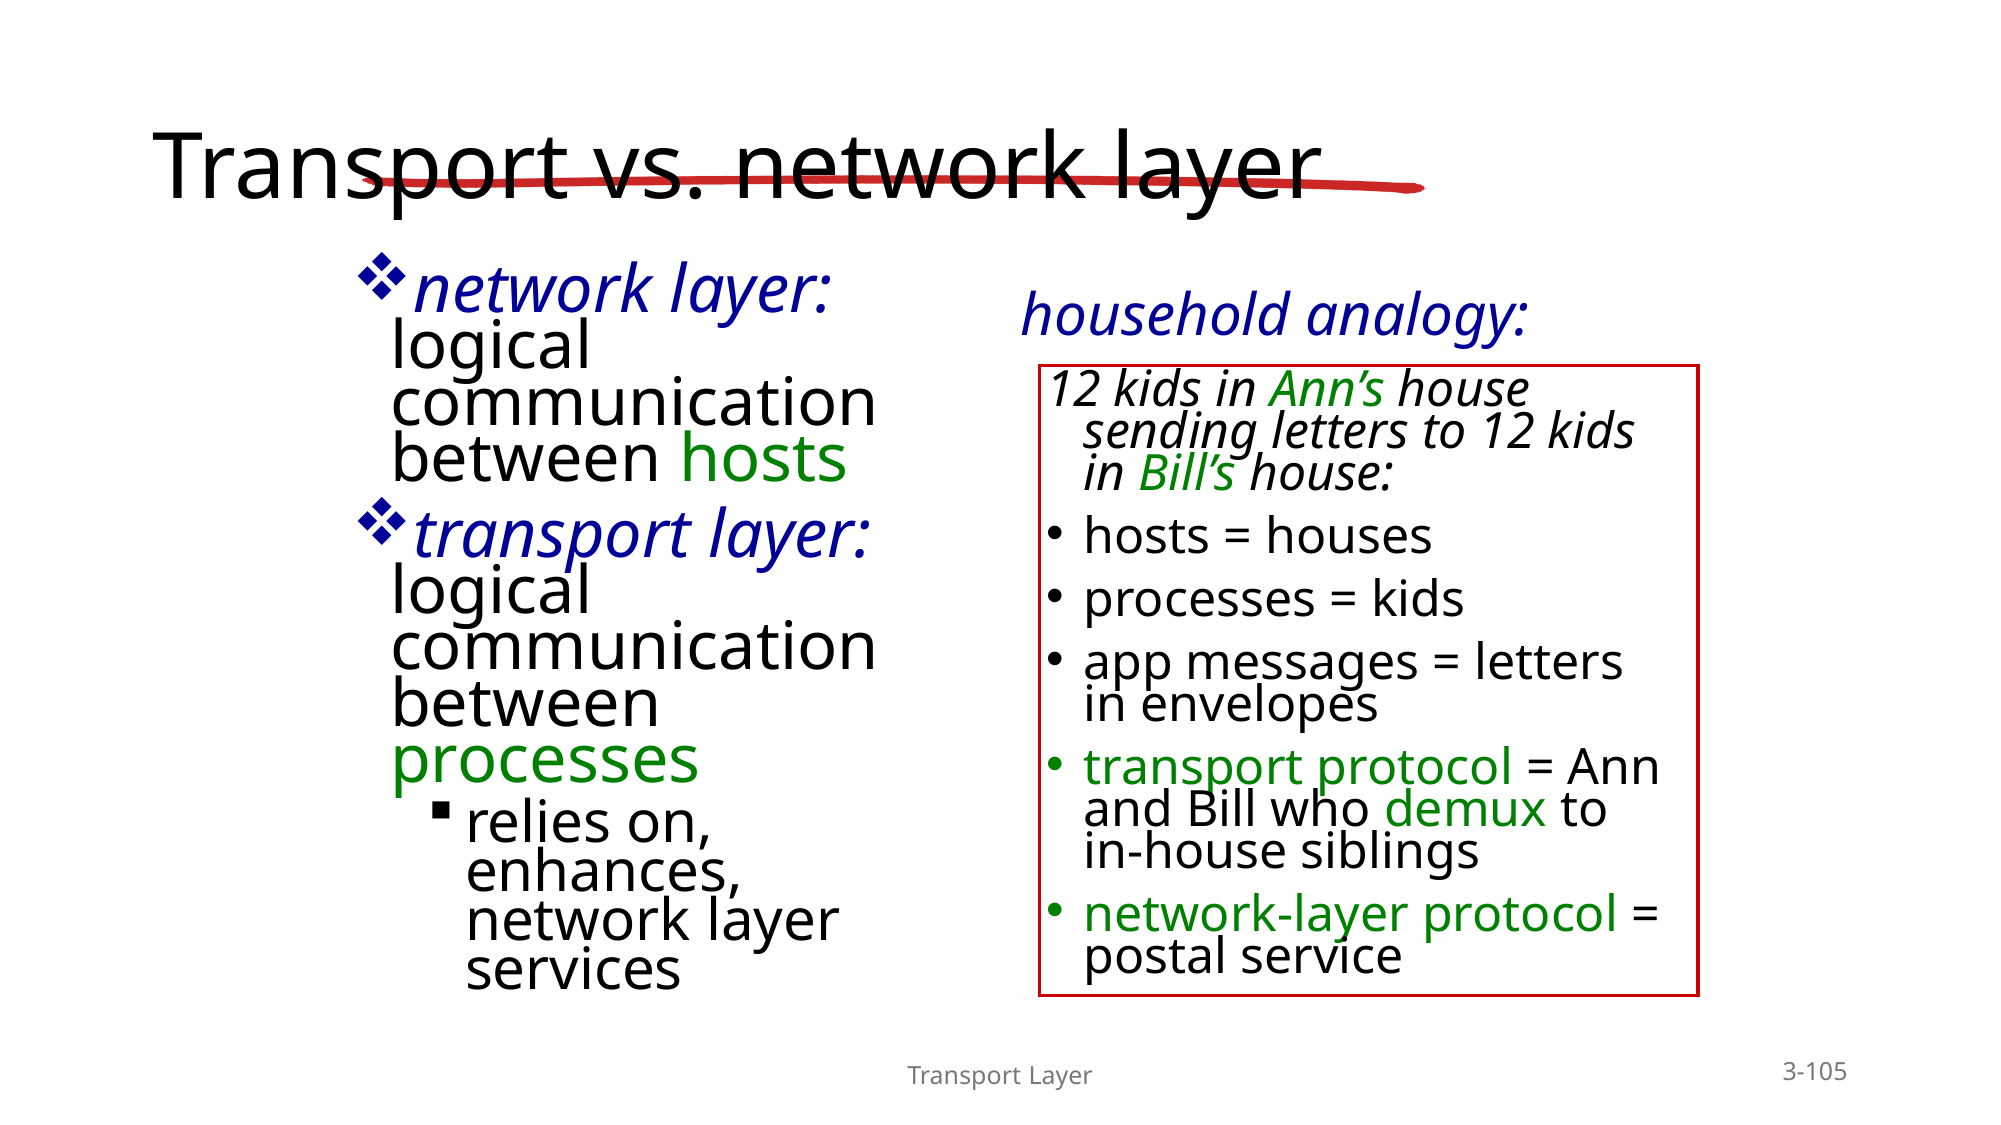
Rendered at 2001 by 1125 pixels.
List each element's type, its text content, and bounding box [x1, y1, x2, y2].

footer Transport Layer [662, 1042, 1338, 1103]
text_box household analogy: [1006, 282, 1544, 354]
title Transport vs. network layer [137, 59, 1863, 278]
text_box [1039, 365, 1698, 996]
picture [357, 170, 1438, 200]
slide_number 3-105 [1412, 1042, 1863, 1103]
list network layer: logical communication between hosts transport layer: logical communication between processes relies on, enhances, network layer services [337, 260, 963, 1024]
list 12 kids in Ann’s house sending letters to 12 kids in Bill’s house: hosts = houses processes = kids app messages = letters in envelopes transport protocol = Ann and Bill who demux to in-house siblings network-layer protocol = postal service [1030, 365, 1682, 1063]
